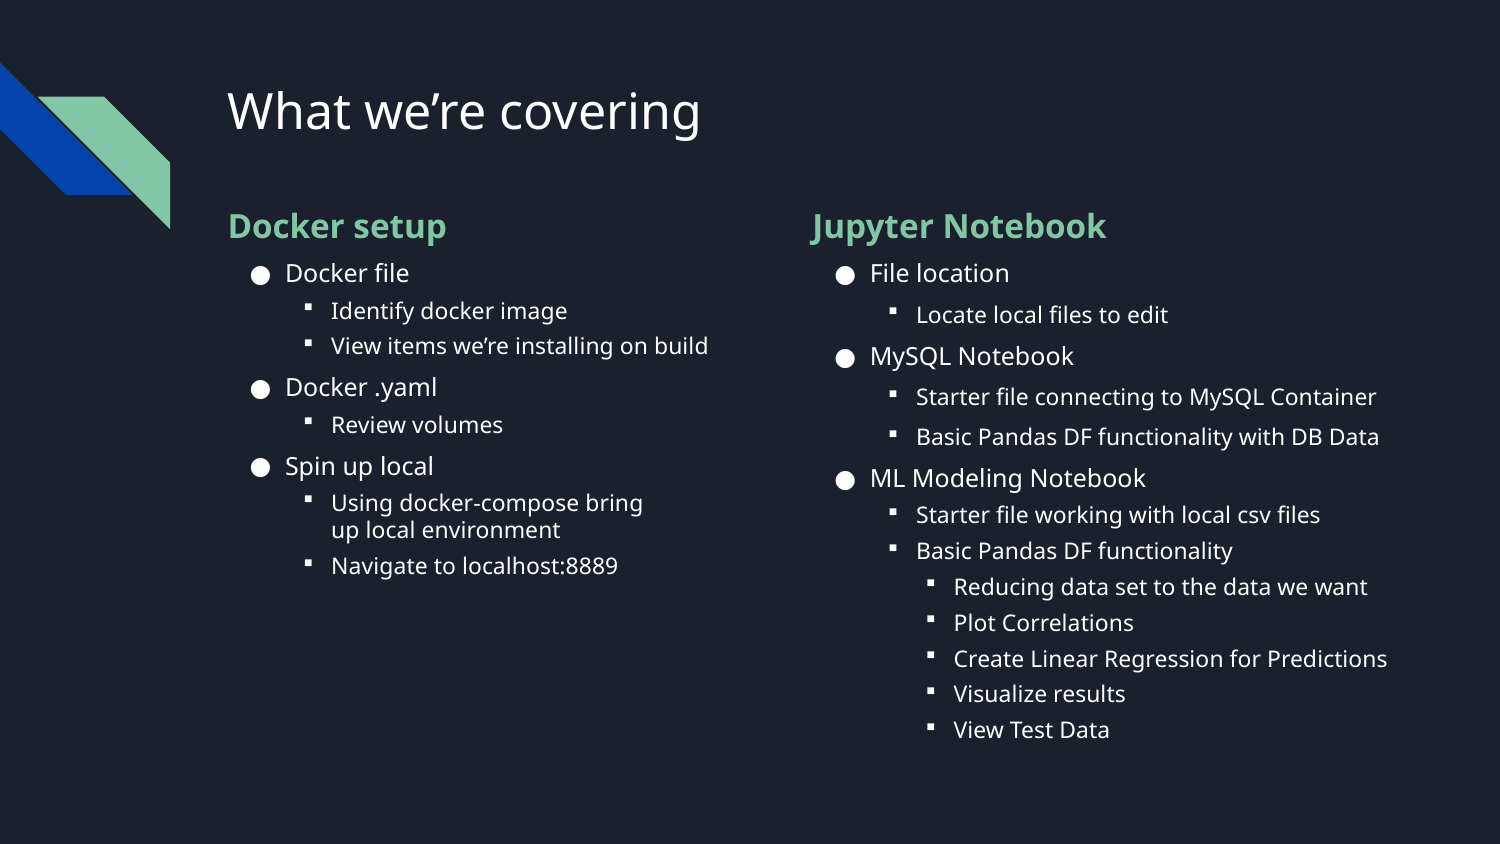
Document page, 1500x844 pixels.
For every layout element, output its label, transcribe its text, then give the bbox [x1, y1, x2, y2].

text_box Docker setup Docker file Identify docker image View items we’re installing on build Docker .yaml Review volumes Spin up local Using docker-compose bring up local environment Navigate to localhost:8889 [212, 190, 798, 769]
text_box Jupyter Notebook File location Locate local files to edit MySQL Notebook Starter file connecting to MySQL Container Basic Pandas DF functionality with DB Data ML Modeling Notebook Starter file working with local csv files Basic Pandas DF functionality Reducing data set to the data we want Plot Correlations Create Linear Regression for Predictions Visualize results View Test Data [798, 190, 1445, 769]
title What we’re covering [212, 64, 1368, 190]
